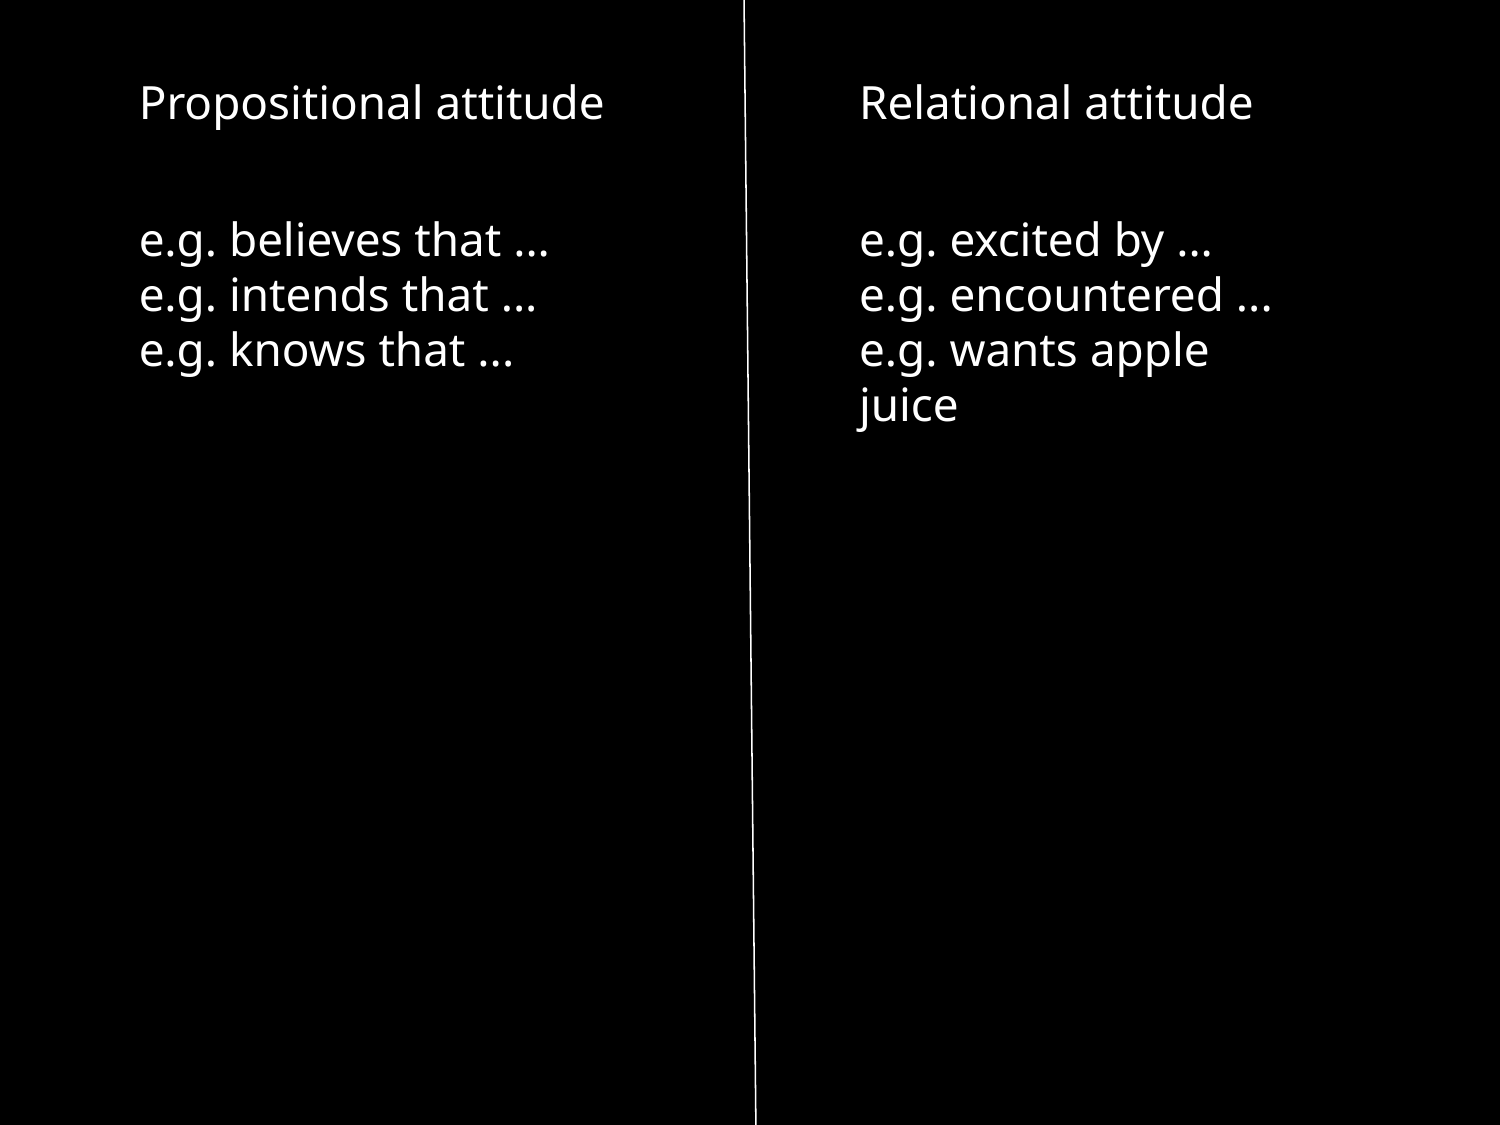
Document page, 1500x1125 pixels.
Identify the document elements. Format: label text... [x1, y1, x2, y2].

text_box Propositional attitude [123, 66, 644, 137]
text_box e.g. believes that ... e.g. intends that ... e.g. knows that ... [123, 203, 602, 384]
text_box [743, 0, 757, 1125]
text_box e.g. excited by ... e.g. encountered ... e.g. wants apple juice [844, 203, 1306, 439]
text_box Relational attitude [844, 66, 1400, 137]
